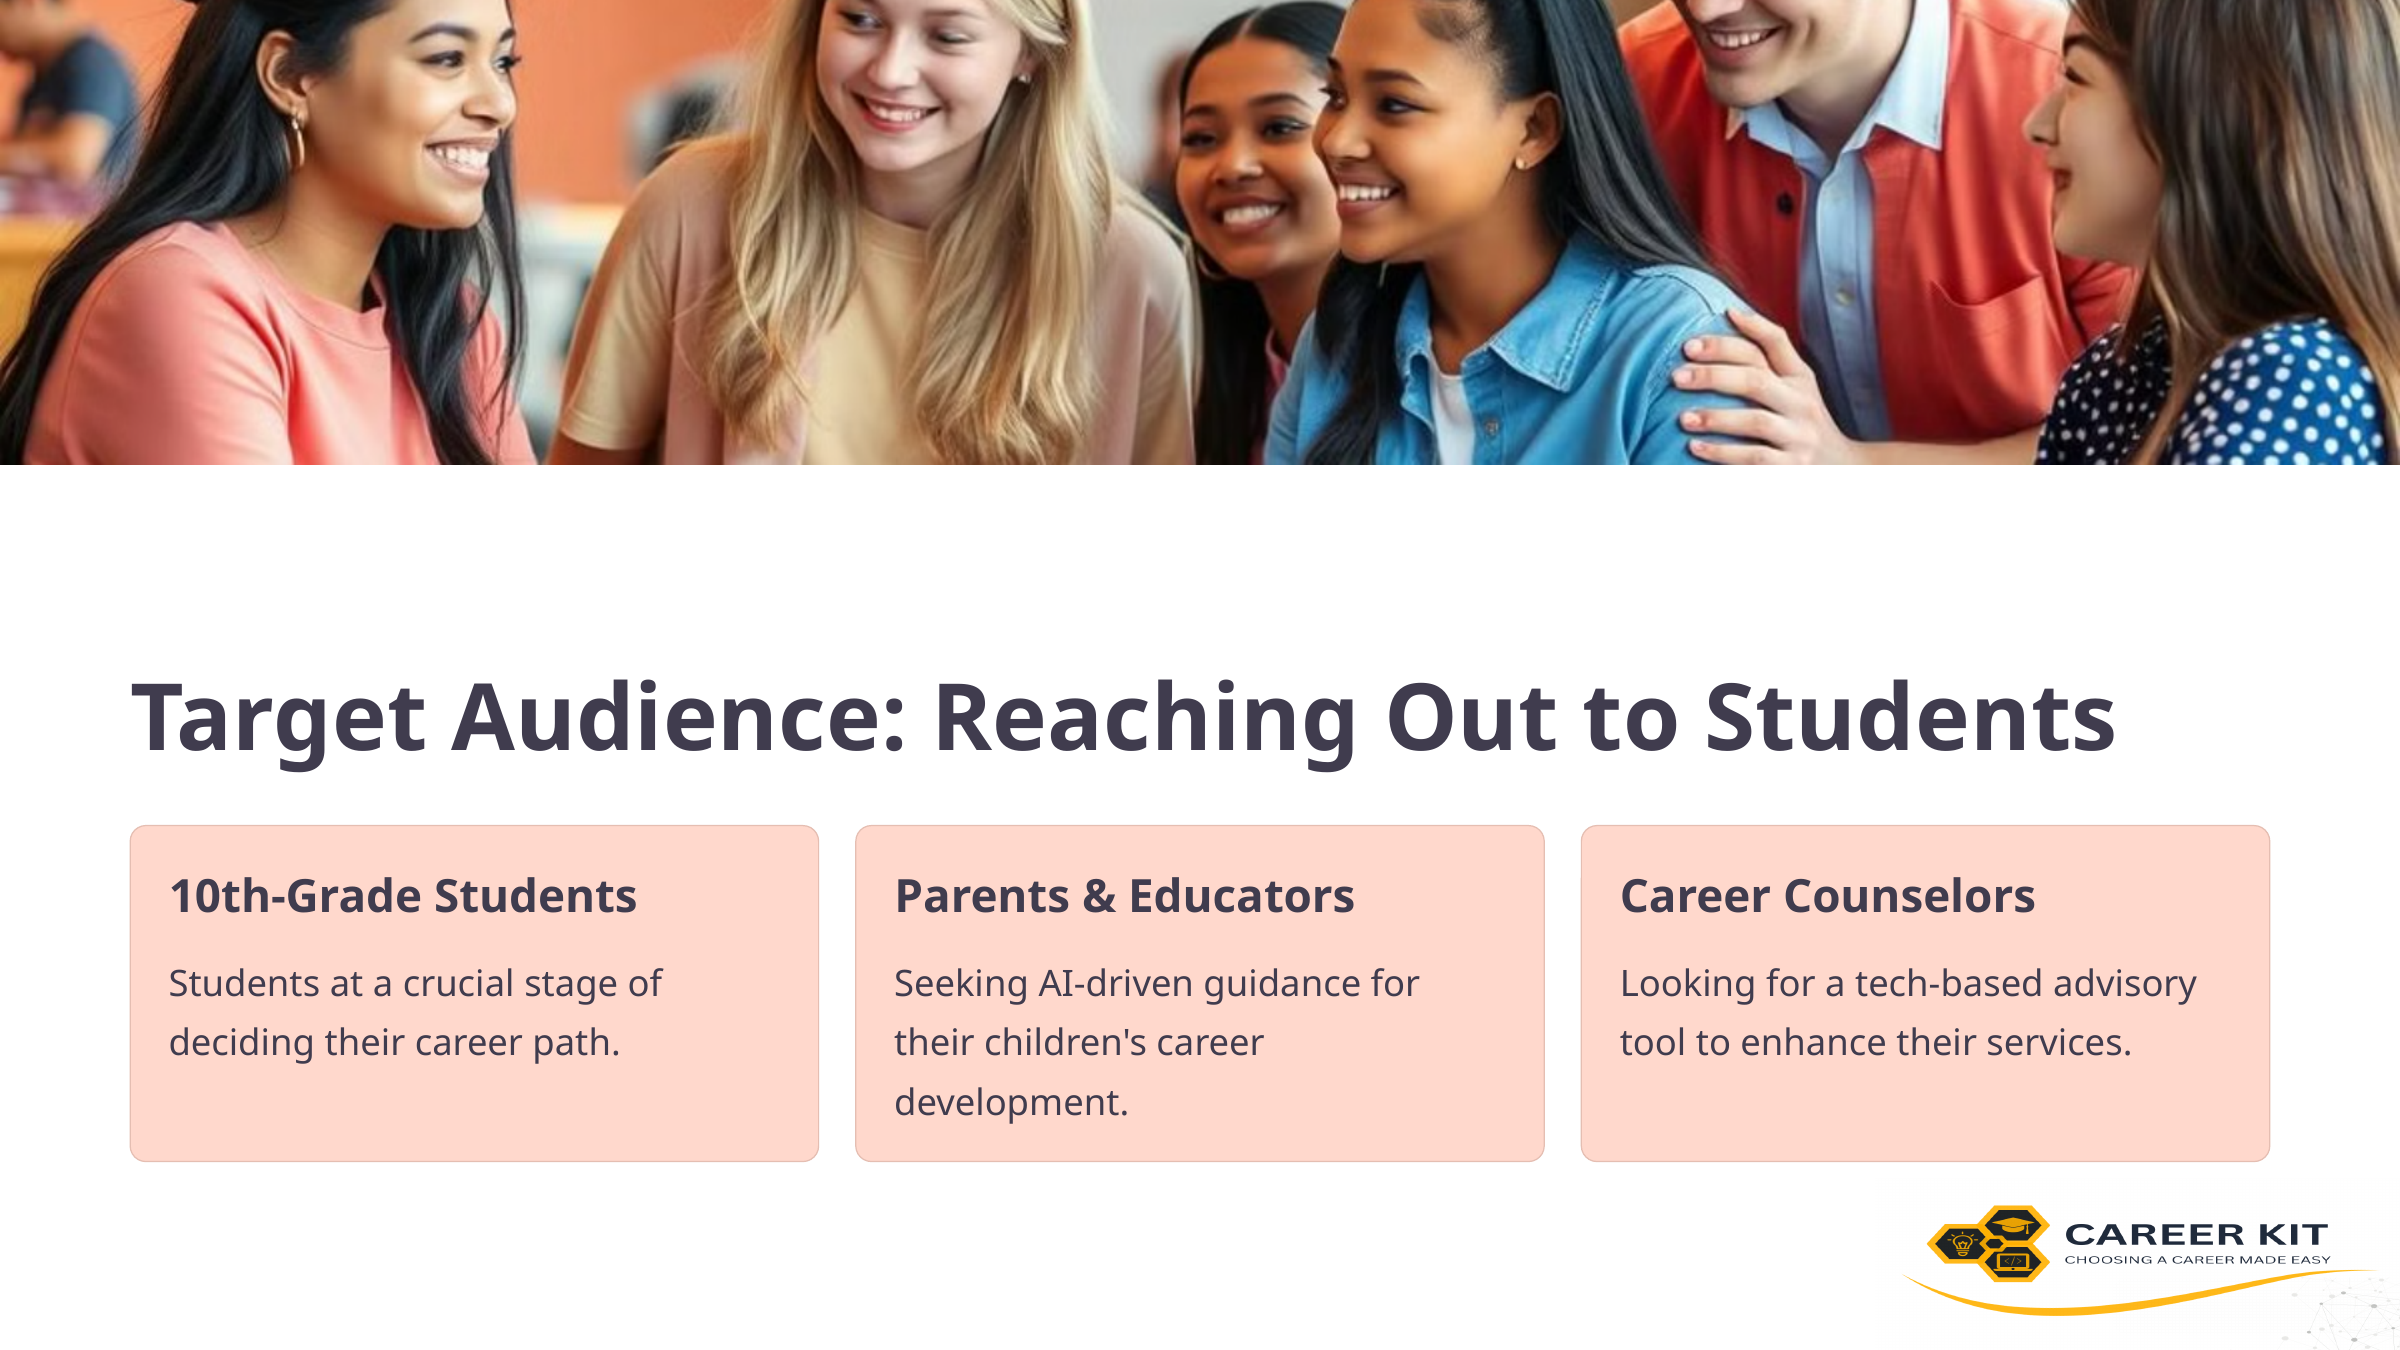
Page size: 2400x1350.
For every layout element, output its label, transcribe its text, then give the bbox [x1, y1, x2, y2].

text_box Looking for a tech-based advisory tool to enhance their services. [1619, 944, 2232, 1064]
picture [0, 0, 2400, 466]
text_box Students at a crucial stage of deciding their career path. [168, 944, 781, 1064]
text_box Seeking AI-driven guidance for their children's career development. [894, 944, 1506, 1123]
text_box [855, 825, 1545, 1162]
text_box Career Counselors [1619, 863, 2085, 923]
text_box Parents & Educators [894, 863, 1365, 923]
picture [1875, 1178, 2400, 1350]
text_box 10th-Grade Students [168, 863, 655, 923]
text_box Target Audience: Reaching Out to Students [130, 653, 2120, 770]
text_box [130, 825, 819, 1162]
text_box [1581, 825, 2270, 1162]
